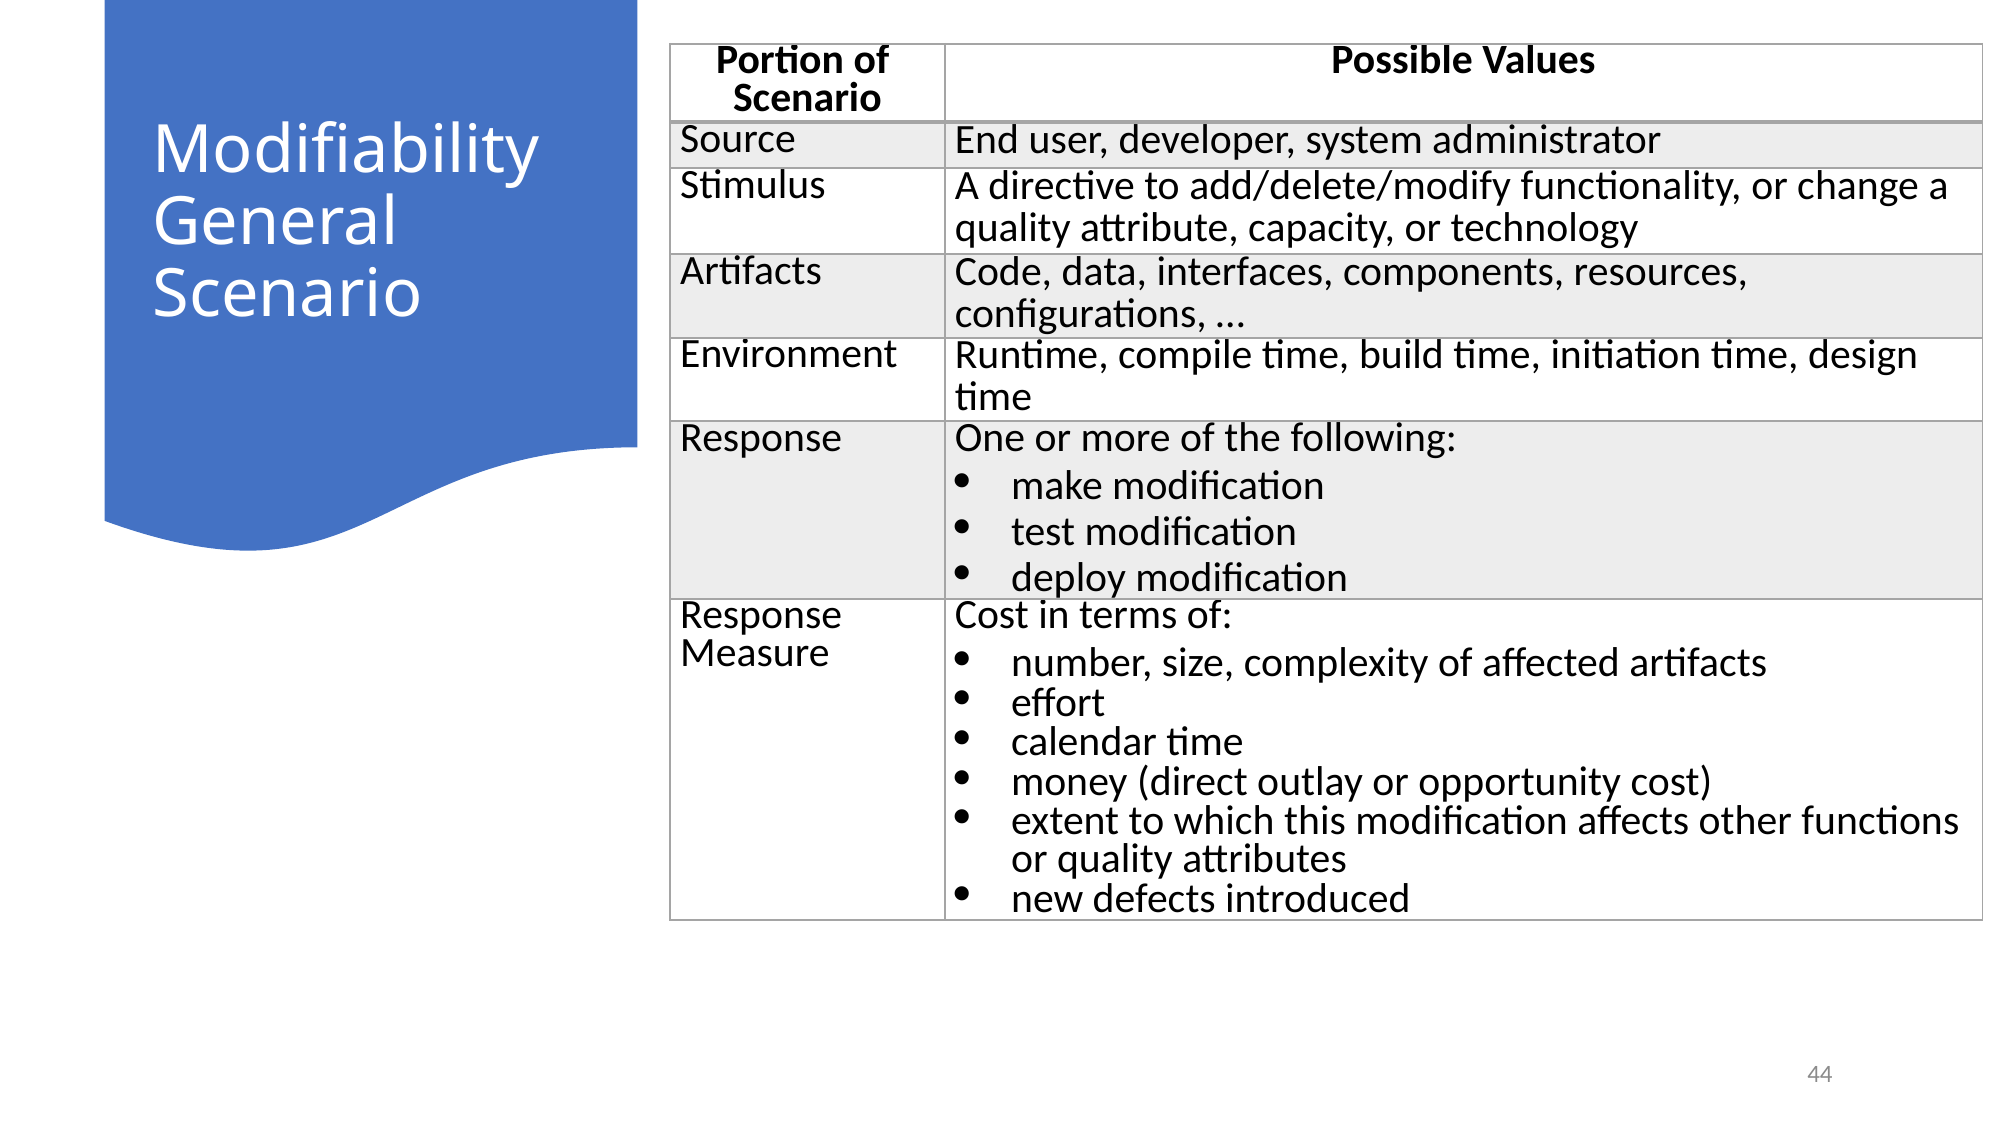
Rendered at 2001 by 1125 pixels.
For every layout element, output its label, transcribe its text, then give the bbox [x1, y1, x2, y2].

table_cell End user, developer, system administrator [946, 124, 1982, 167]
title Modifiability General Scenario [137, 28, 604, 417]
text_box [103, 0, 639, 552]
table_cell Environment [671, 339, 944, 420]
slide_number 44 [1792, 1042, 1895, 1103]
table_cell Response [671, 422, 944, 598]
table_cell Artifacts [671, 255, 944, 337]
table_cell Code, data, interfaces, components, resources, configurations, … [946, 255, 1982, 337]
table_cell Stimulus [671, 169, 944, 253]
table_cell Source [671, 124, 944, 167]
table_cell One or more of the following: make modification test modification deploy modification [946, 422, 1982, 598]
table_cell Cost in terms of: number, size, complexity of affected artifacts effort calendar time money (direct outlay or opportunity cost) extent to which this modification affects other functions or quality attributes new defects introduced [946, 600, 1982, 919]
table_header Possible Values [946, 45, 1982, 120]
table_header Portion of Scenario [671, 45, 944, 120]
table_cell A directive to add/delete/modify functionality, or change a quality attribute, capacity, or technology [946, 169, 1982, 253]
table_cell Runtime, compile time, build time, initiation time, design time [946, 339, 1982, 420]
table_cell Response Measure [671, 600, 944, 919]
